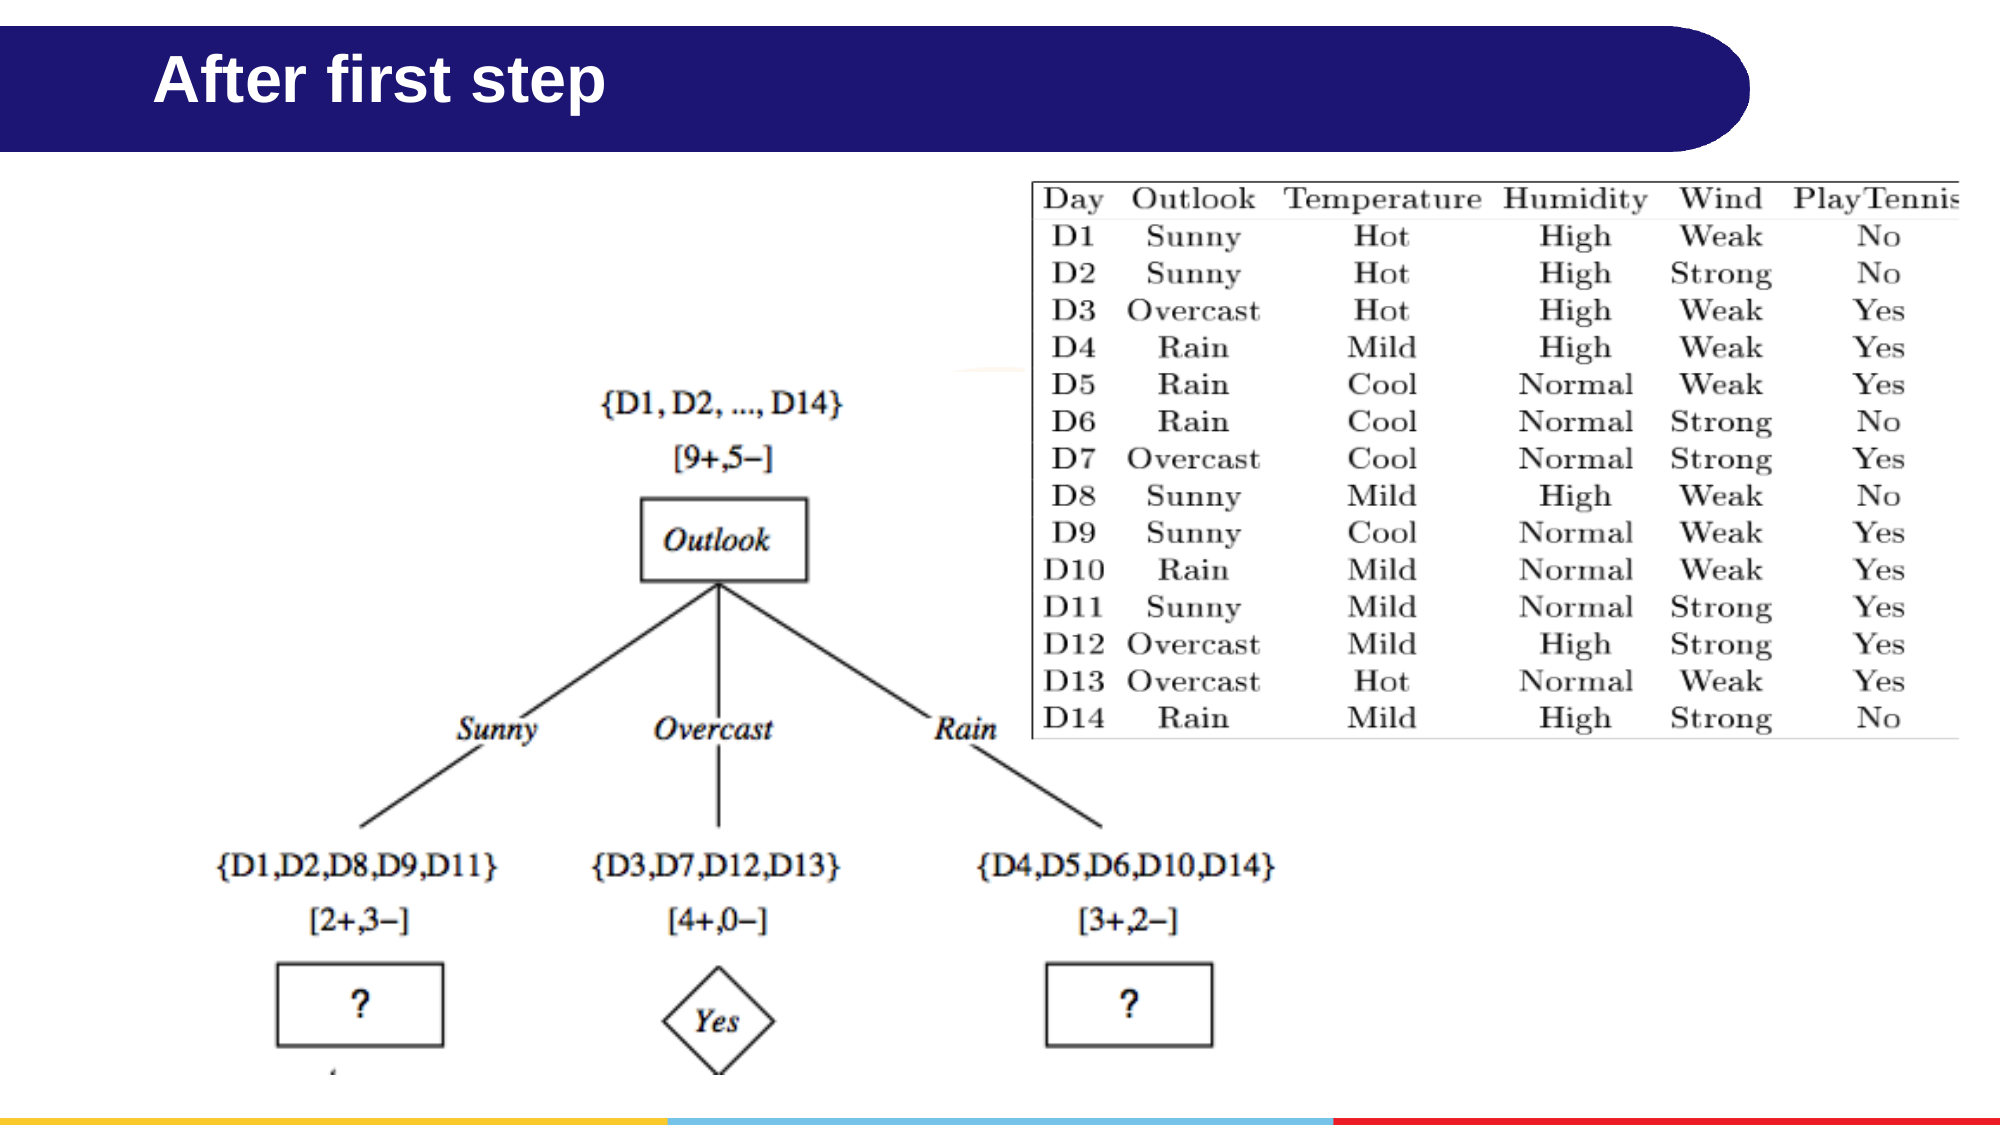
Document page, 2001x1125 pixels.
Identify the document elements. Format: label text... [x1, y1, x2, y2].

picture [0, 1118, 2000, 1125]
title After first step [137, 37, 1667, 163]
picture [0, 26, 1750, 152]
picture [1024, 174, 1961, 750]
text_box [78, 372, 1425, 1075]
